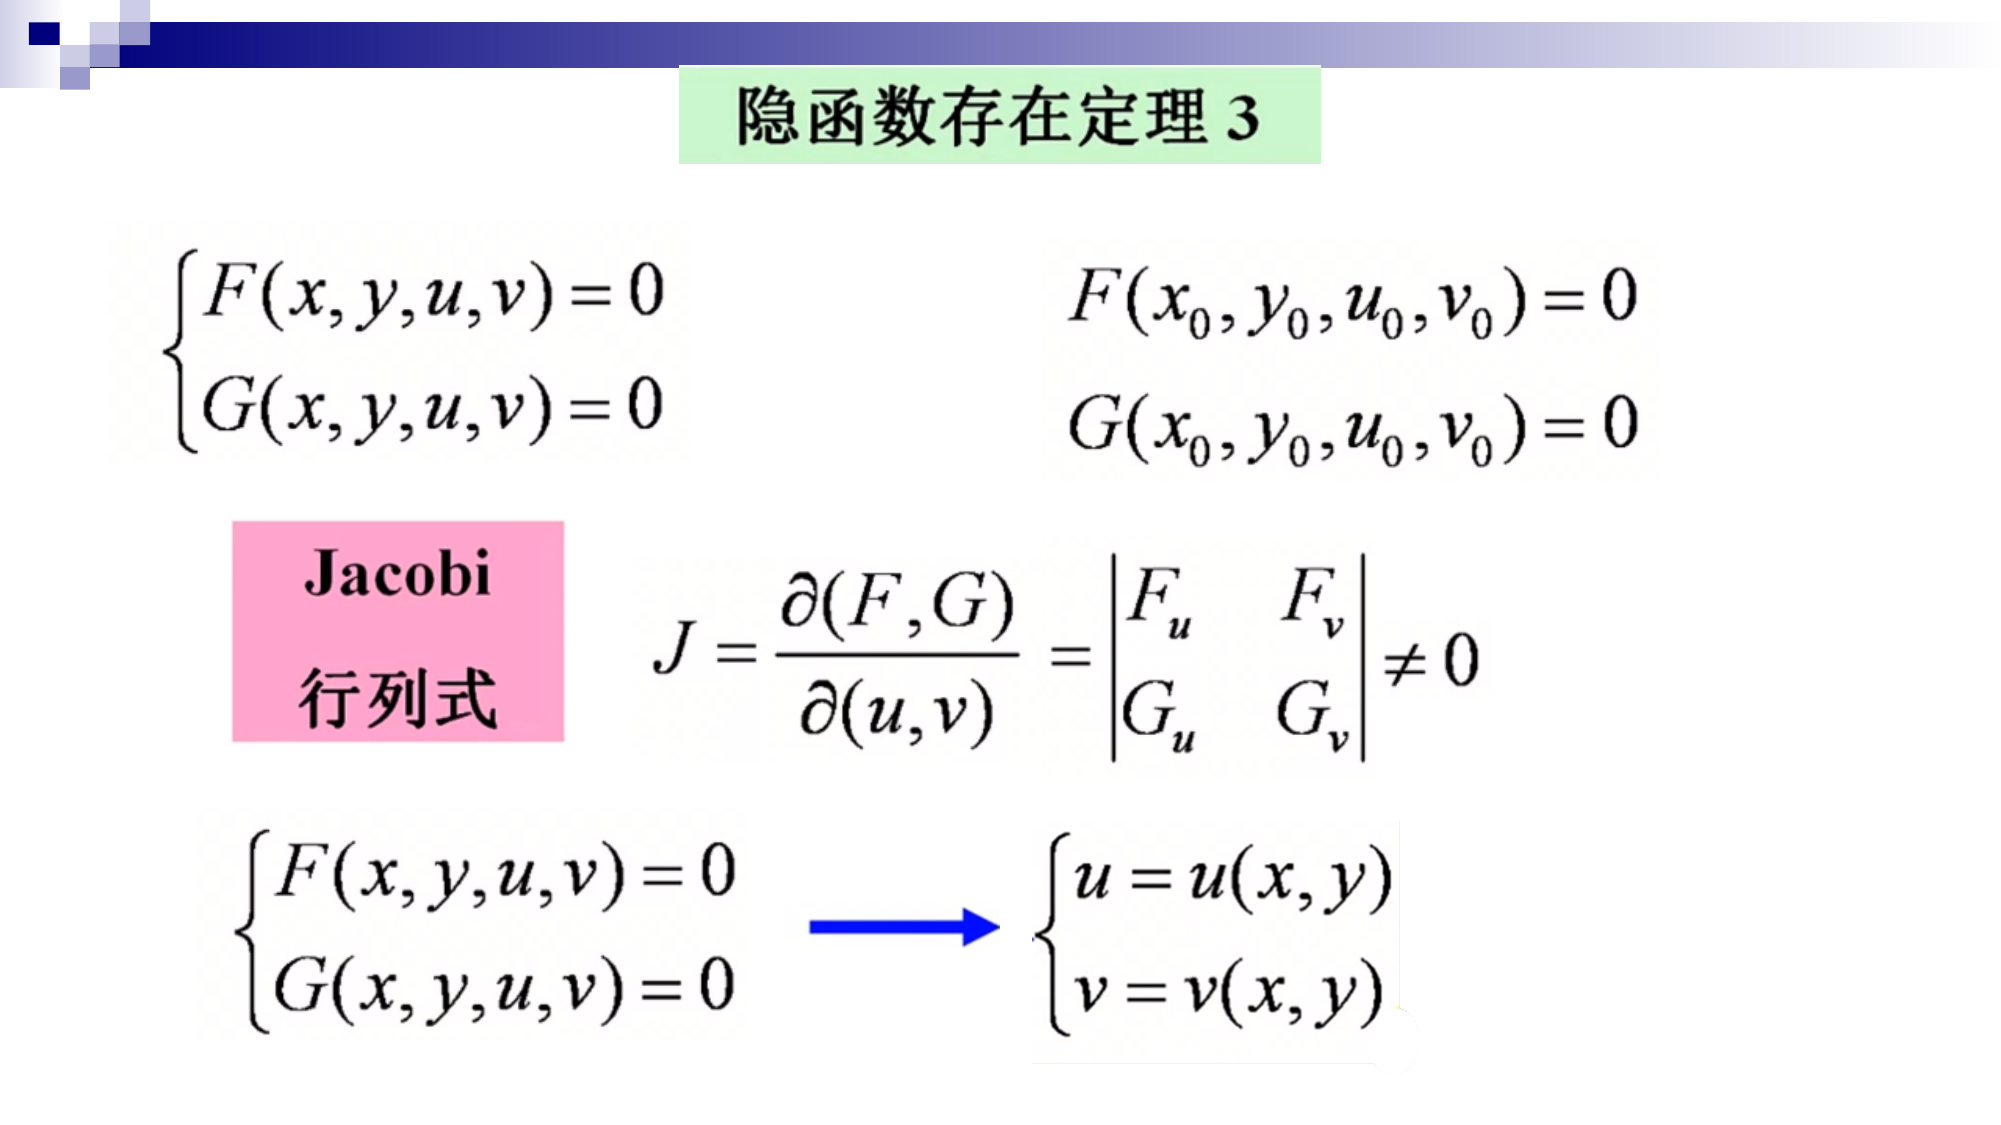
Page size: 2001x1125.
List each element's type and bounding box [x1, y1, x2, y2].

picture [227, 517, 571, 753]
picture [1032, 821, 1420, 1075]
picture [784, 901, 1001, 949]
picture [679, 65, 1321, 165]
picture [107, 220, 691, 462]
picture [633, 536, 1495, 782]
picture [196, 808, 747, 1041]
picture [1042, 238, 1660, 482]
